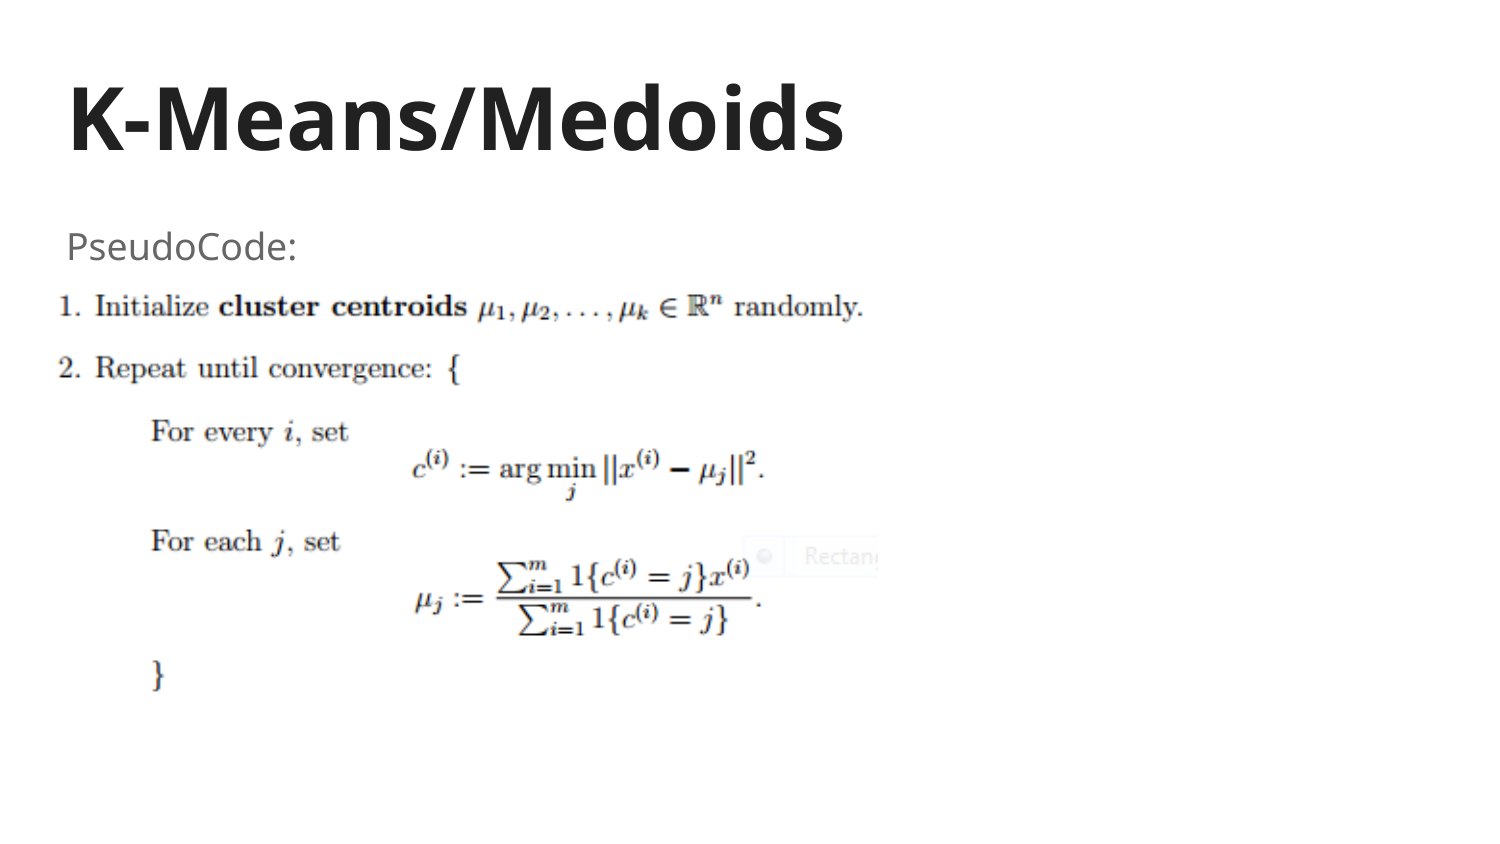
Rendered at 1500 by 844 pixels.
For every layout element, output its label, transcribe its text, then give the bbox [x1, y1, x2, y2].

list PseudoCode: [51, 201, 1449, 750]
picture [50, 270, 878, 712]
title K-Means/Medoids [51, 48, 1449, 180]
